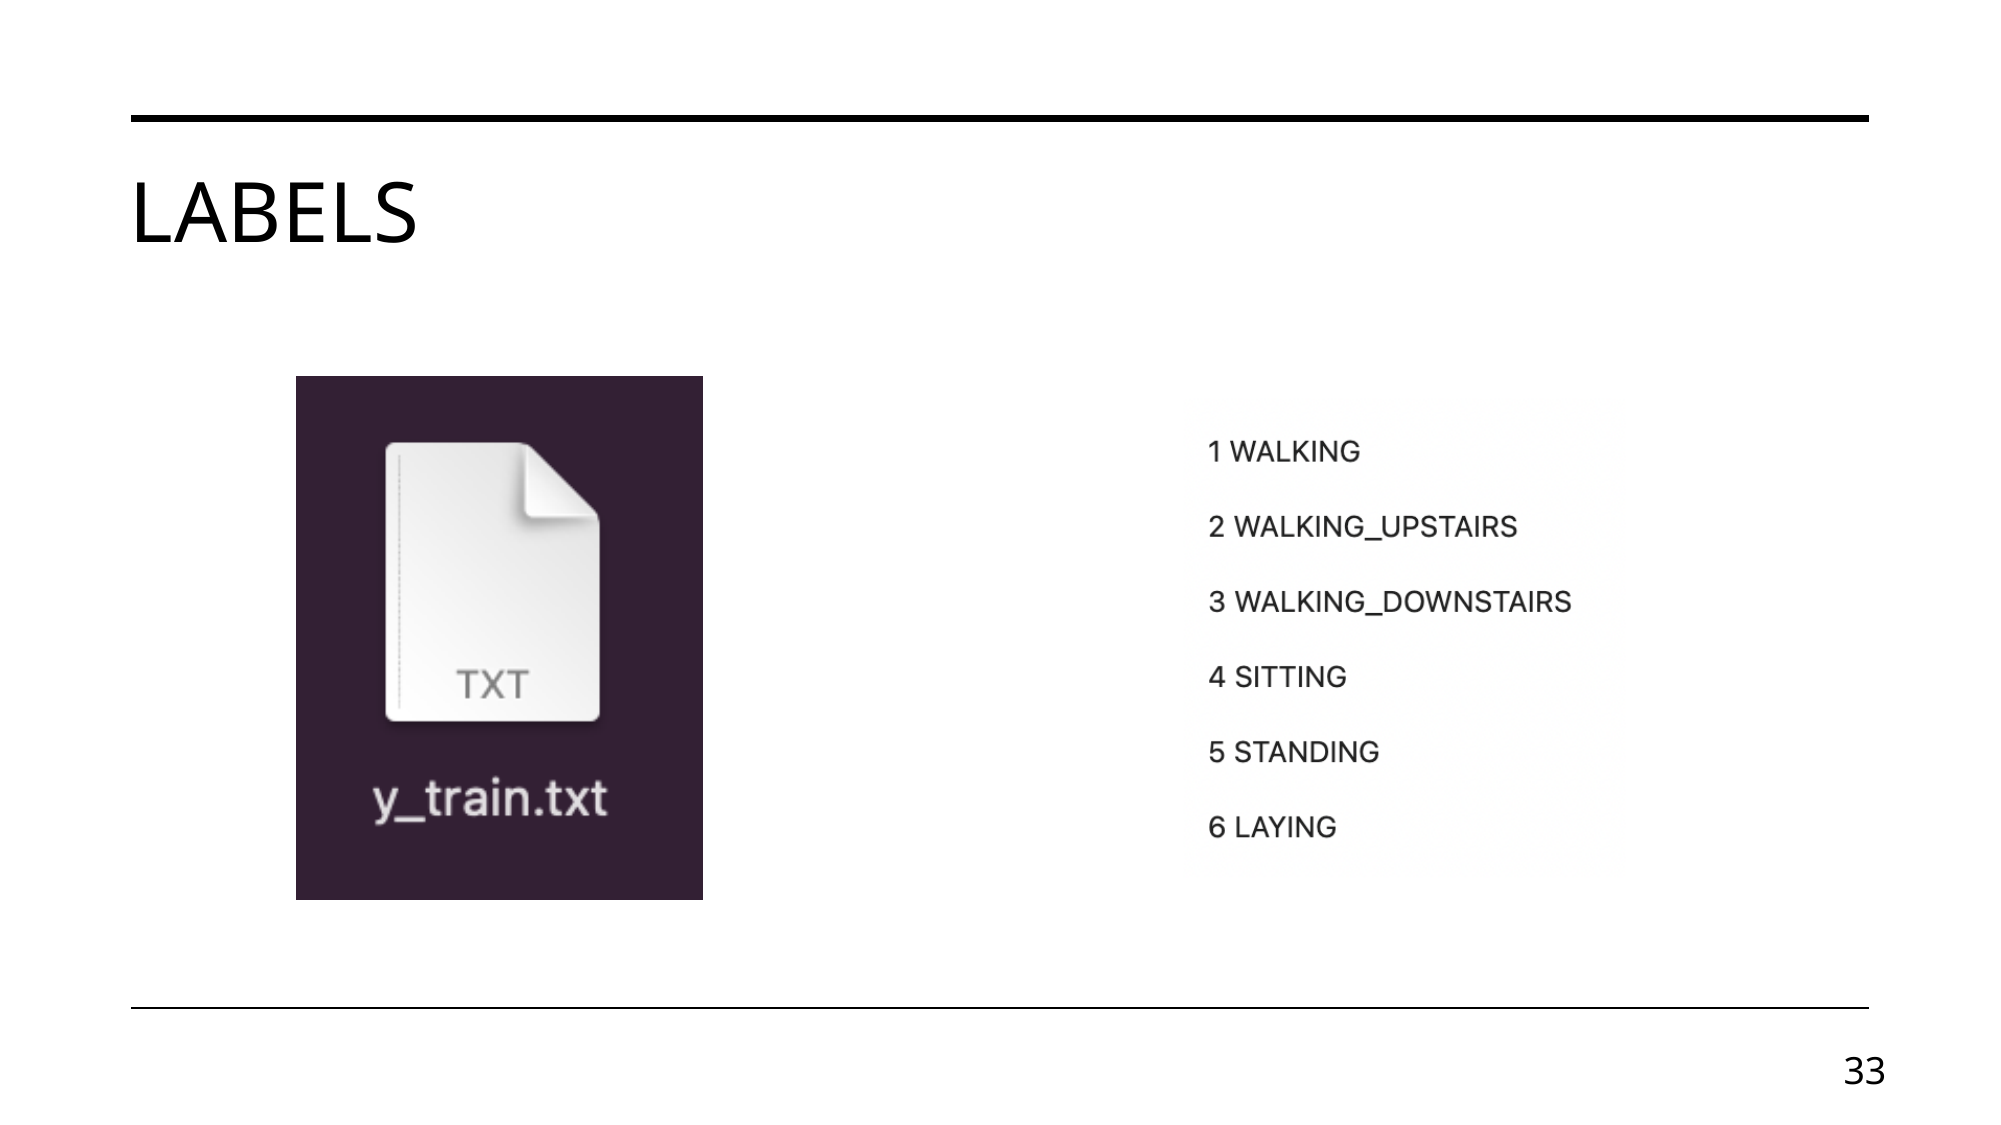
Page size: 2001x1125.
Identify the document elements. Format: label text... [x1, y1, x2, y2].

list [296, 376, 703, 900]
picture [1183, 398, 1626, 878]
slide_number 32 [1791, 1042, 1902, 1103]
title Labels [114, 151, 1869, 377]
